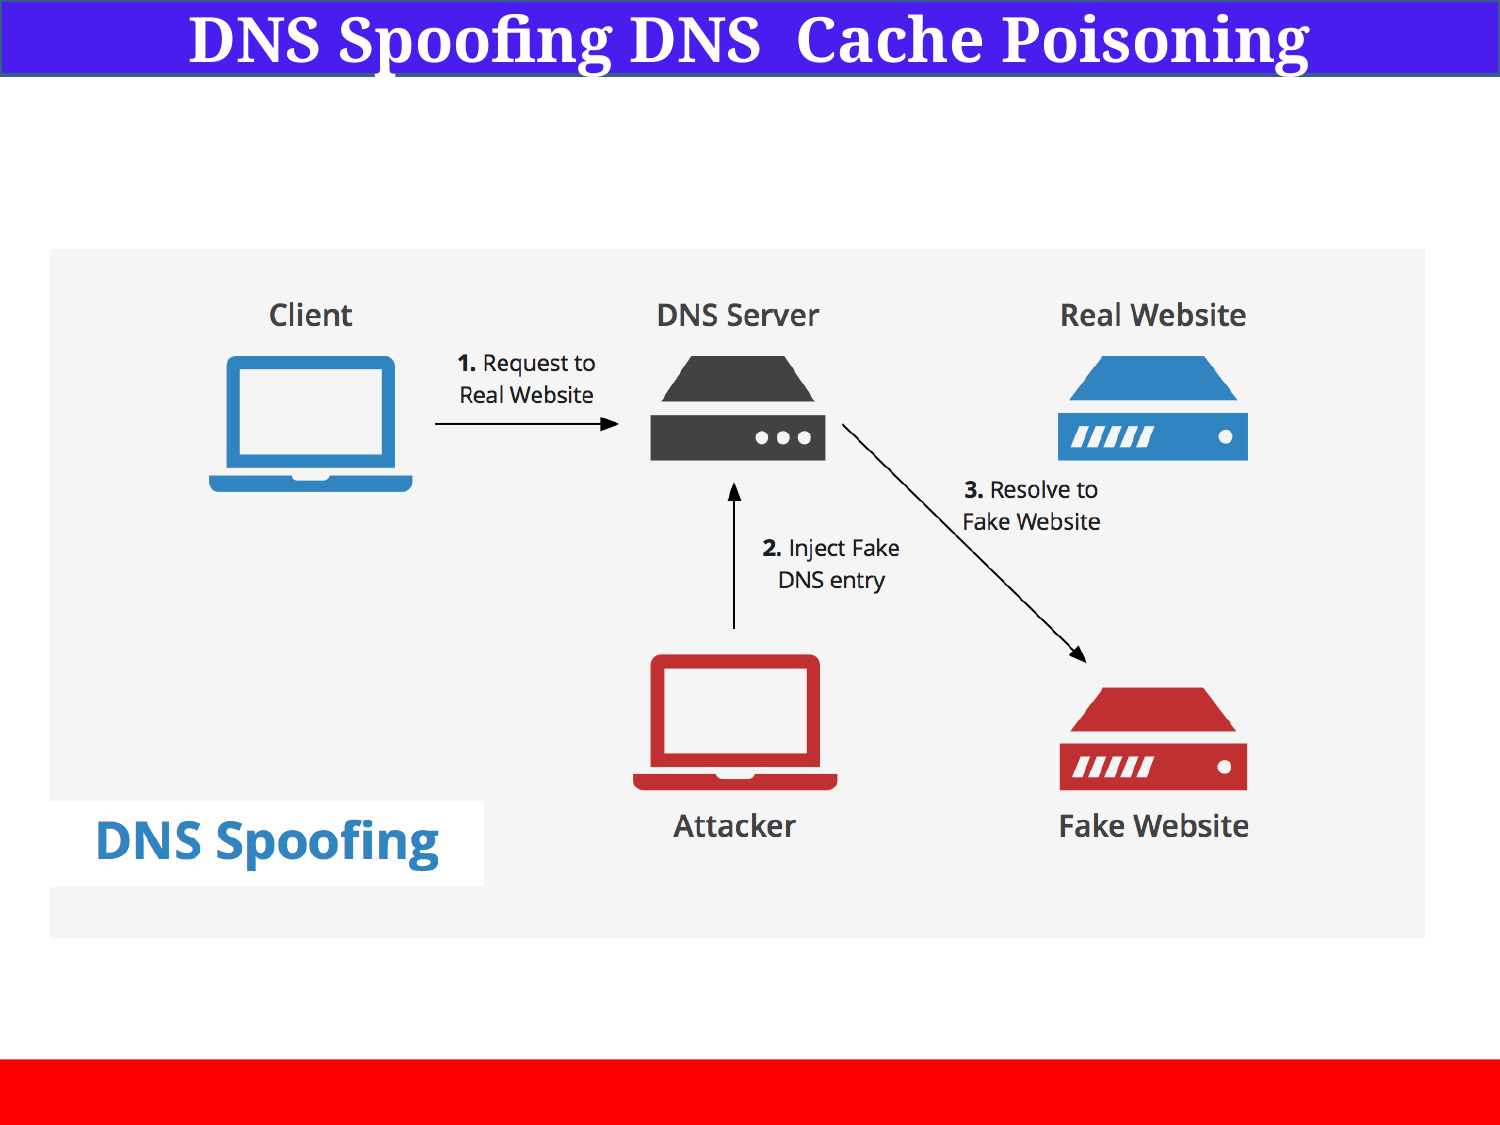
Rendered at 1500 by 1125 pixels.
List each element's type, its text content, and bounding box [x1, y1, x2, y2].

picture [49, 249, 1426, 938]
text_box [0, 1059, 1500, 1125]
text_box DNS Spoofing DNS Cache Poisoning [0, 0, 1500, 75]
